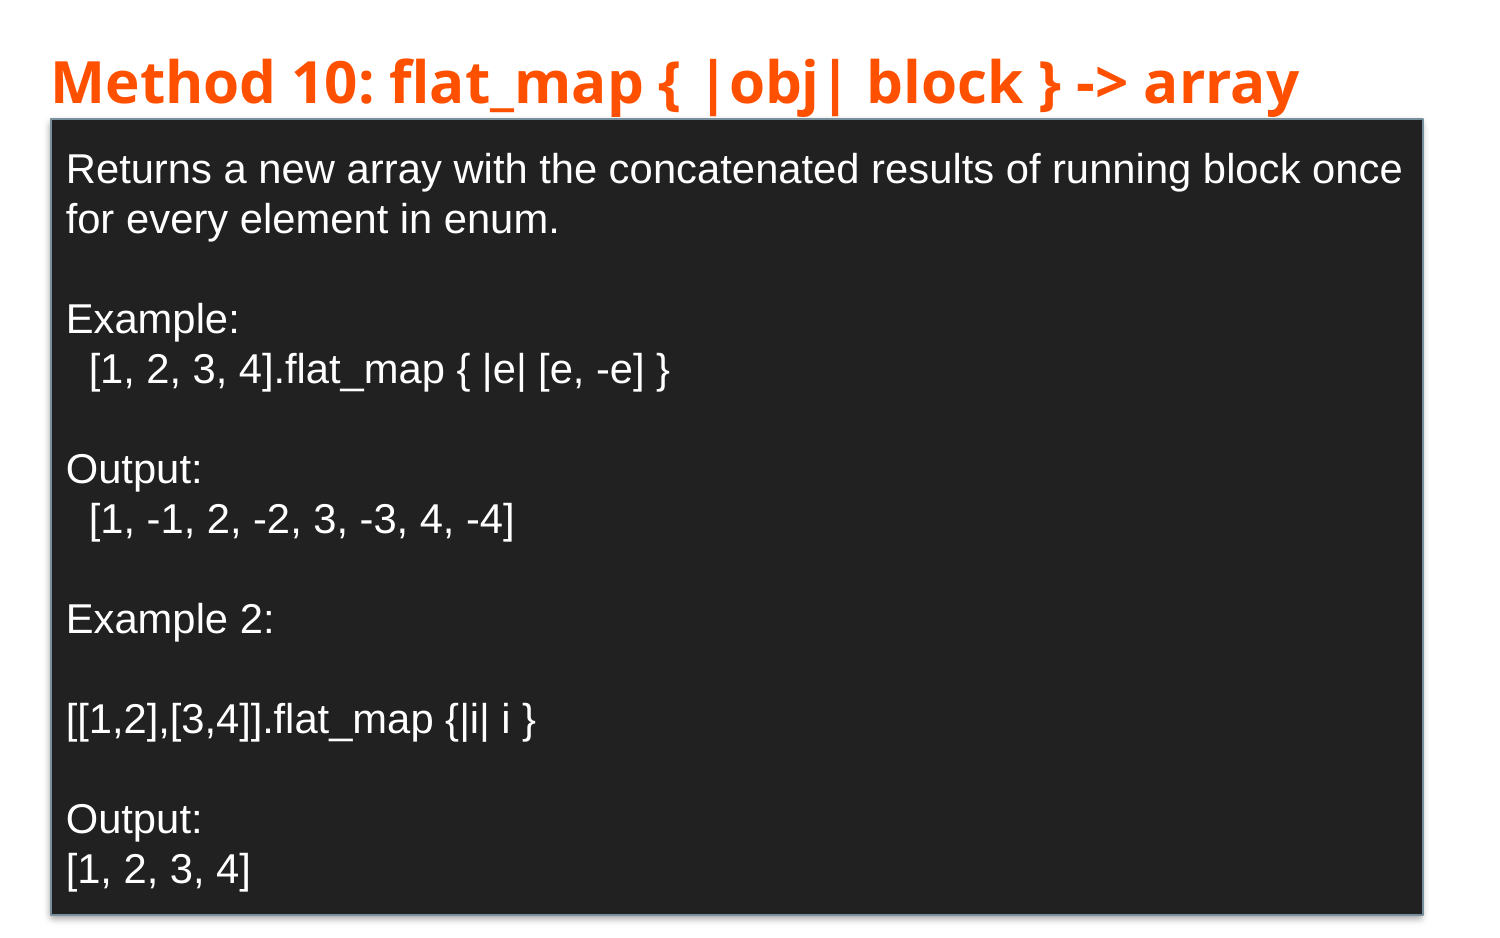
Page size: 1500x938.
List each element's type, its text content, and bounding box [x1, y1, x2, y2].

title Method 10: flat_map { |obj| block } -> array [35, 30, 1408, 137]
text_box Returns a new array with the concatenated results of running block once for every element in enum. Example: [1, 2, 3, 4].flat_map { |e| [e, -e] } Output: [1, -1, 2, -2, 3, -3, 4, -4] Example 2: [[1,2],[3,4]].flat_map {|i| i } Output: [1, 2, 3, 4] [50, 118, 1424, 916]
